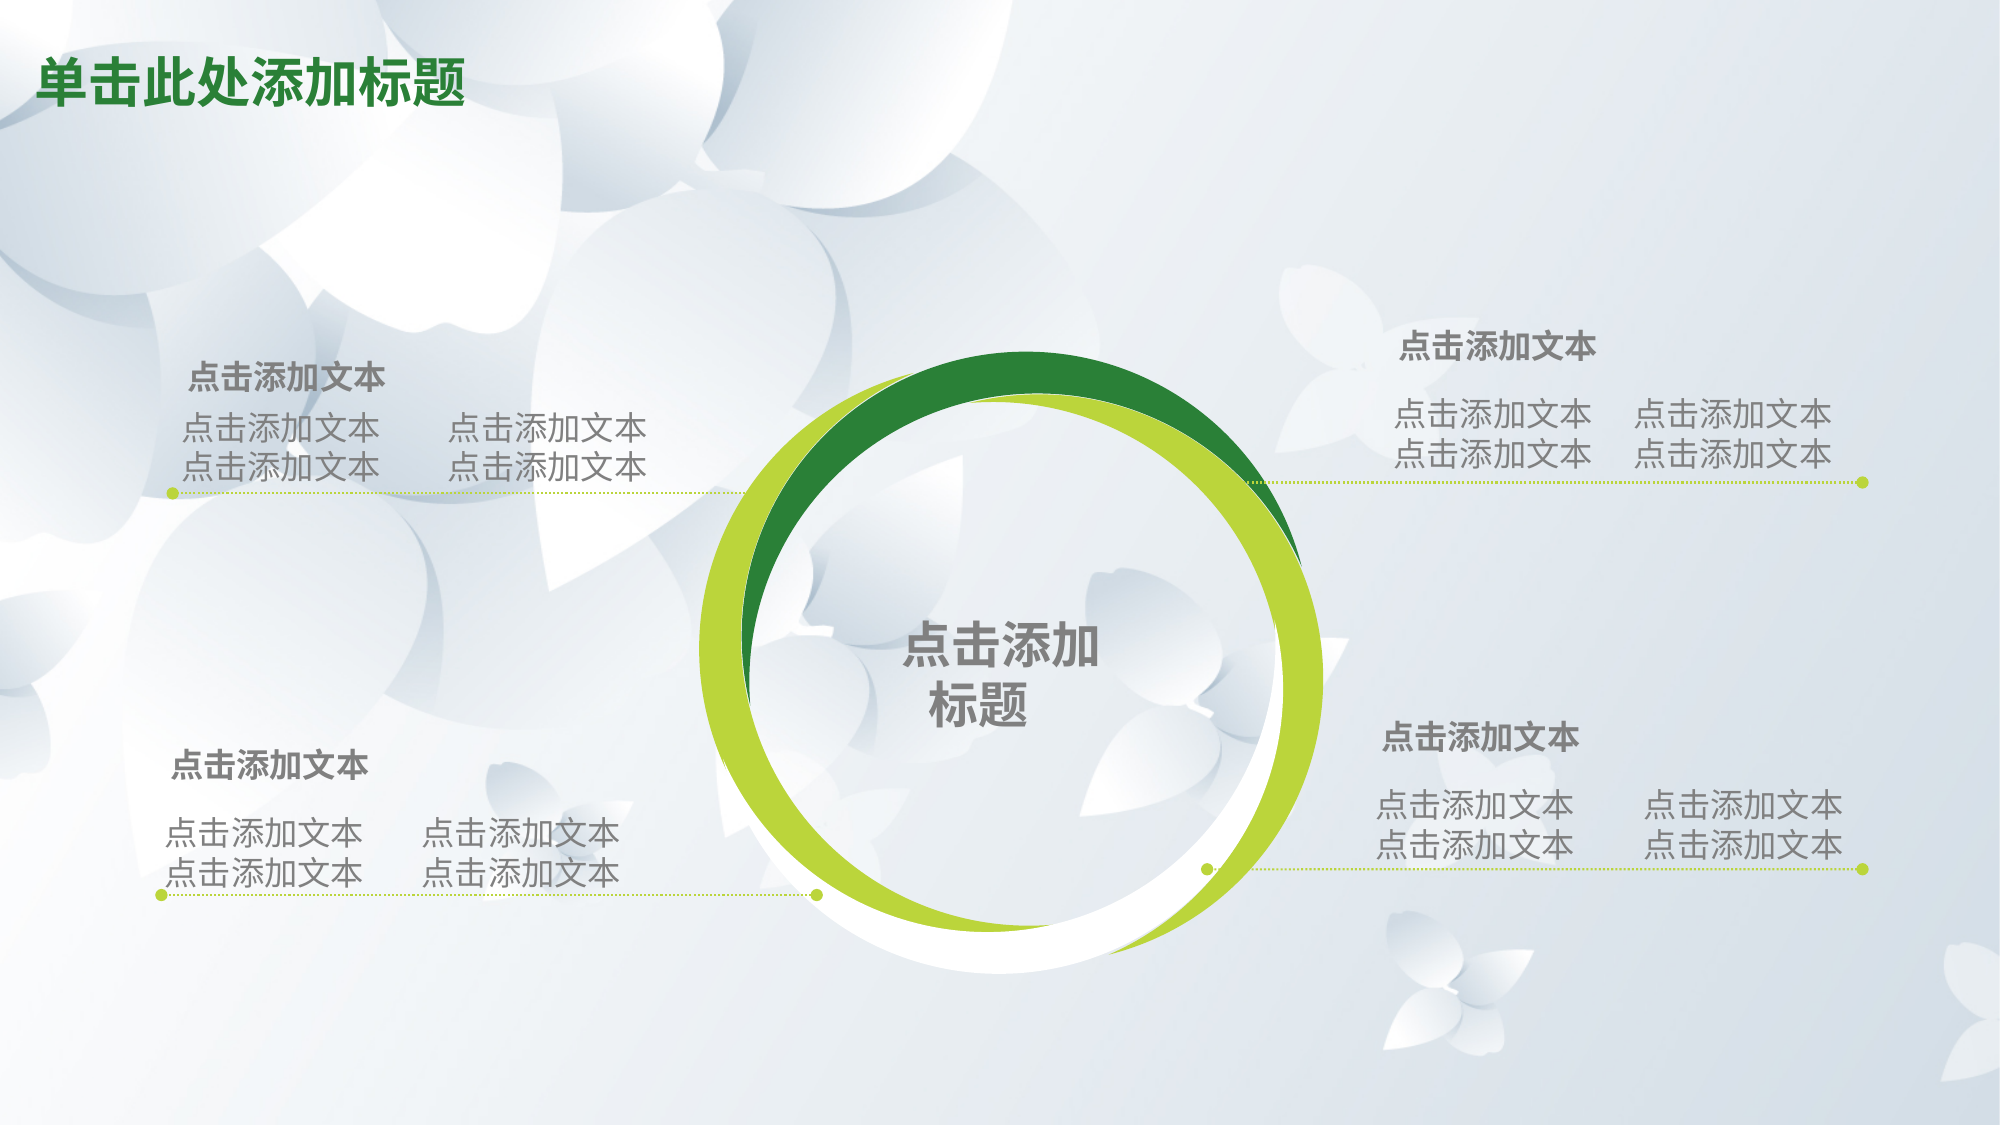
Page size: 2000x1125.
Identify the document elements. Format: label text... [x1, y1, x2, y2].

text_box [822, 837, 1046, 932]
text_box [166, 348, 756, 496]
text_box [149, 736, 817, 902]
text_box [1108, 880, 1241, 955]
text_box 点击添加标题 [881, 606, 1121, 742]
title 单击此处添加标题 [19, 40, 1820, 121]
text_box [1206, 708, 1927, 874]
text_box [1206, 317, 1884, 483]
picture [0, 0, 2000, 1125]
text_box [969, 394, 1324, 707]
text_box [1268, 619, 1284, 707]
text_box [699, 372, 914, 734]
text_box [741, 351, 1201, 706]
text_box [1254, 491, 1302, 567]
text_box [816, 837, 1210, 974]
